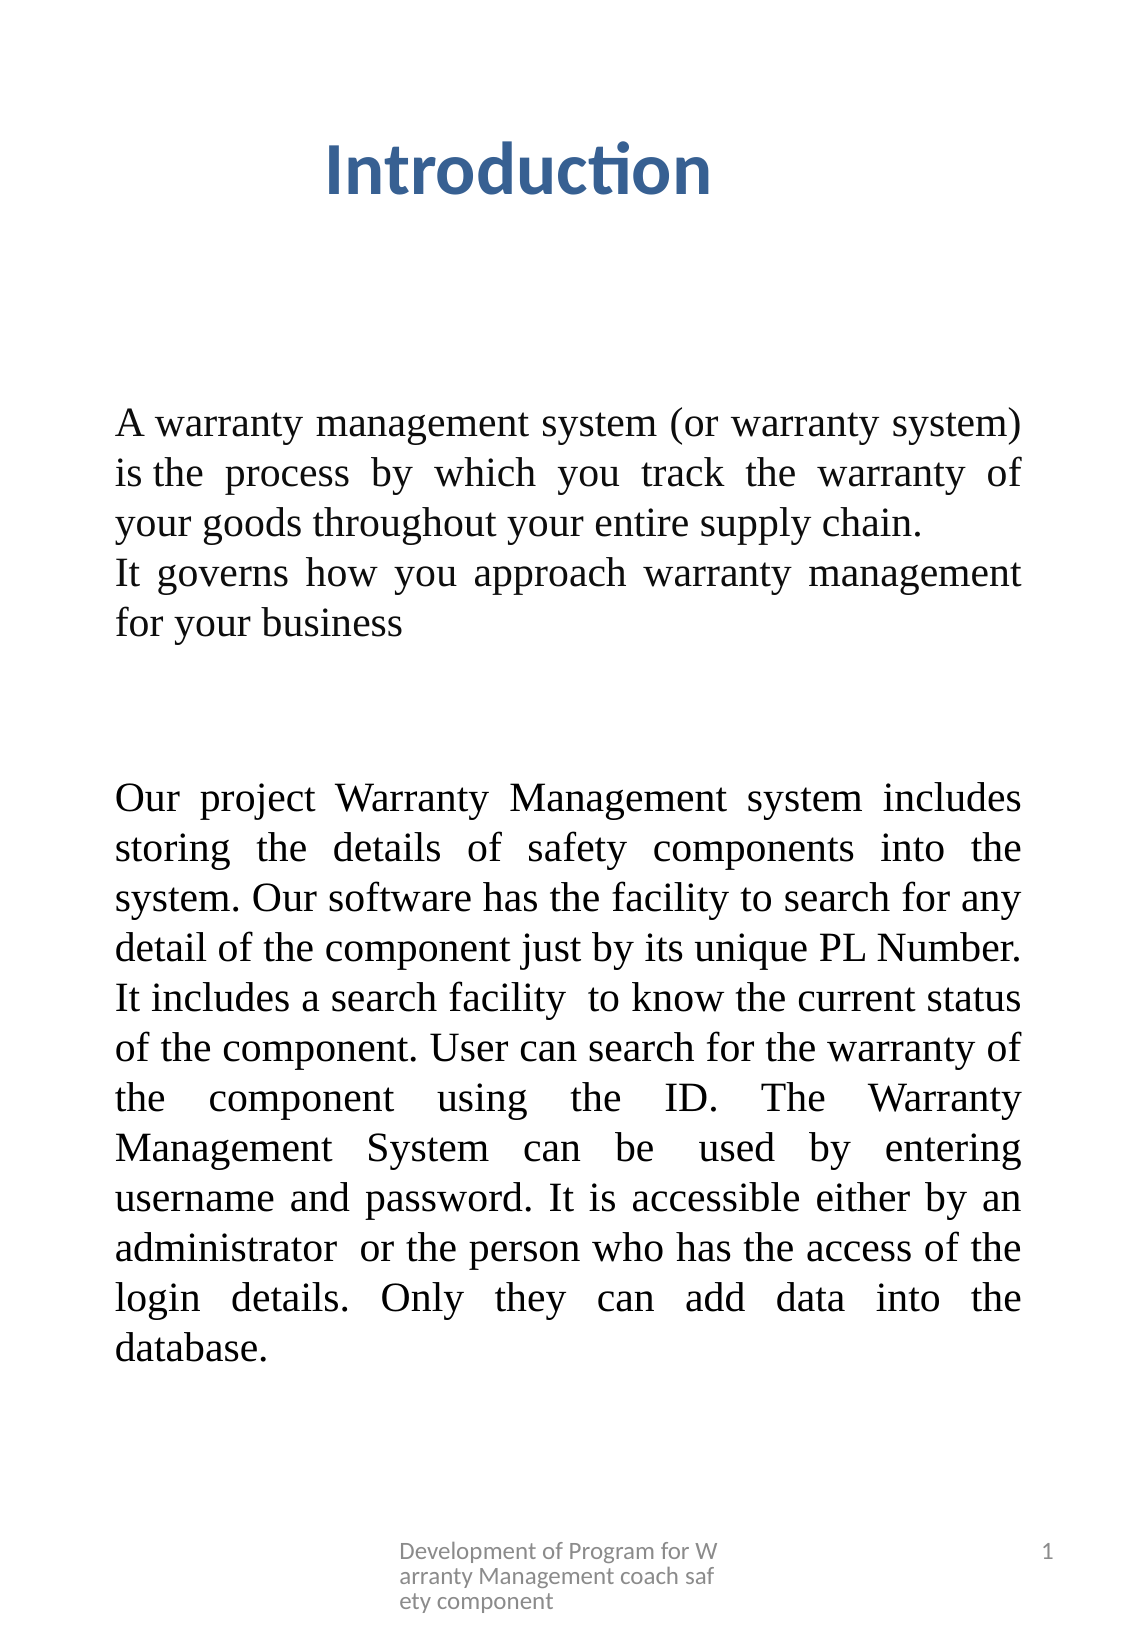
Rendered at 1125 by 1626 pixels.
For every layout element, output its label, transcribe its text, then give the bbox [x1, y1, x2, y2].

text_box A warranty management system (or warranty system) is the process by which you track the warranty of your goods throughout your entire supply chain. It governs how you approach warranty management for your business [99, 387, 1038, 653]
text_box Introduction [275, 112, 763, 218]
slide_number 1 [806, 1506, 1069, 1593]
footer Development of Program for Warranty Management coach safety component [384, 1506, 741, 1593]
text_box Our project Warranty Management system includes storing the details of safety components into the system. Our software has the facility to search for any detail of the component just by its unique PL Number. It includes a search facility to know the current status of the component. User can search for the warranty of the component using the ID. The Warranty Management System can be used by entering username and password. It is accessible either by an administrator or the person who has the access of the login details. Only they can add data into the database. [99, 762, 1038, 1378]
